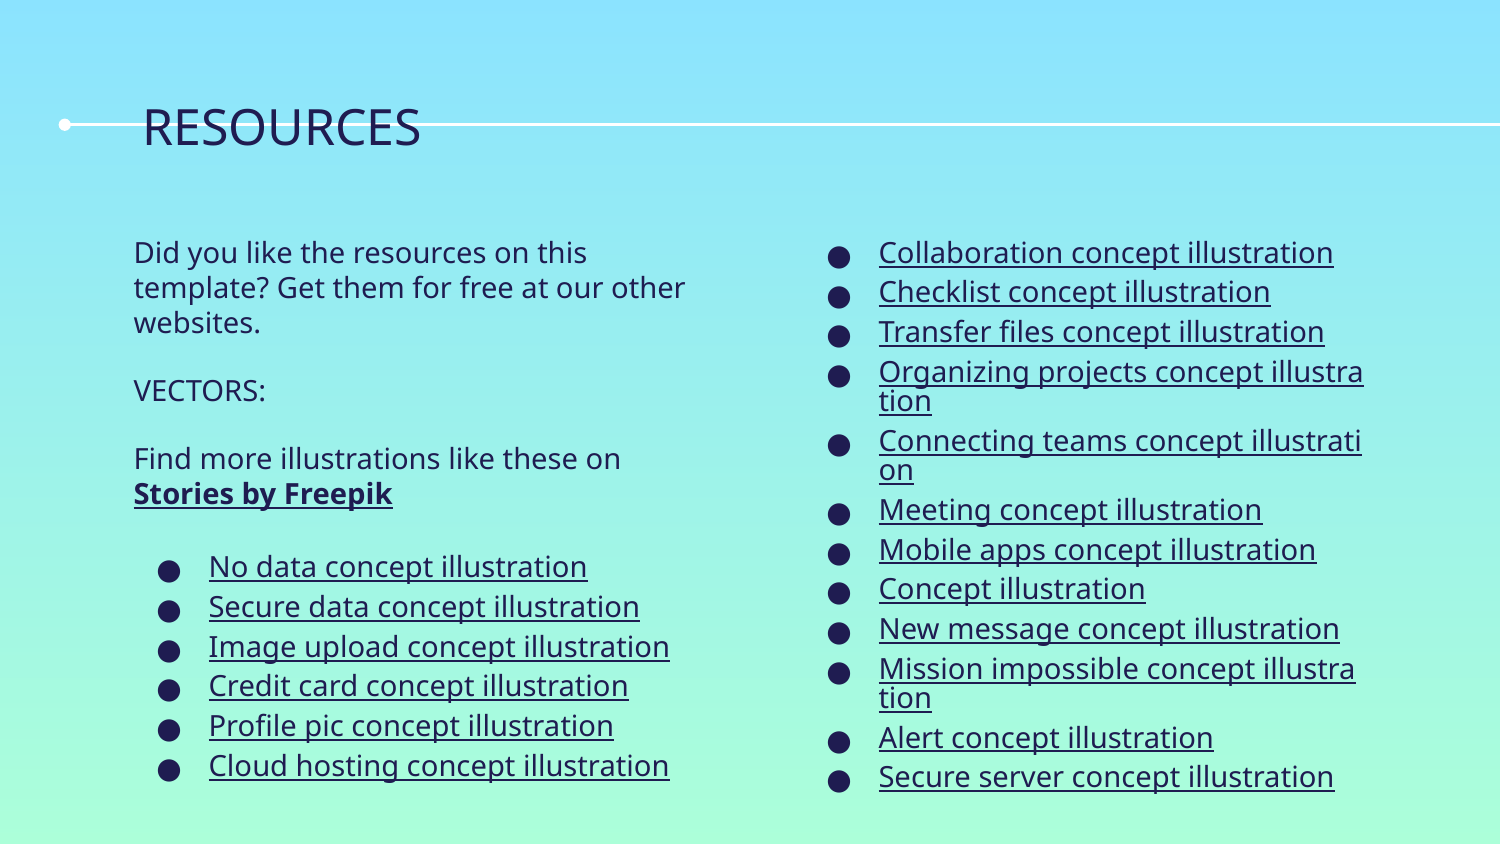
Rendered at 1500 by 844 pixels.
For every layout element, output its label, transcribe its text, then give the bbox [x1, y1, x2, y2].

title RESOURCES [127, 80, 1126, 169]
list Did you like the resources on this template? Get them for free at our other websites. VECTORS: Find more illustrations like these on Stories by Freepik No data concept illustration Secure data concept illustration Image upload concept illustration Credit card concept illustration Profile pic concept illustration Cloud hosting concept illustration [118, 219, 712, 756]
list Collaboration concept illustration Checklist concept illustration Transfer files concept illustration Organizing projects concept illustration Connecting teams concept illustration Meeting concept illustration Mobile apps concept illustration Concept illustration New message concept illustration Mission impossible concept illustration Alert concept illustration Secure server concept illustration [788, 219, 1382, 756]
